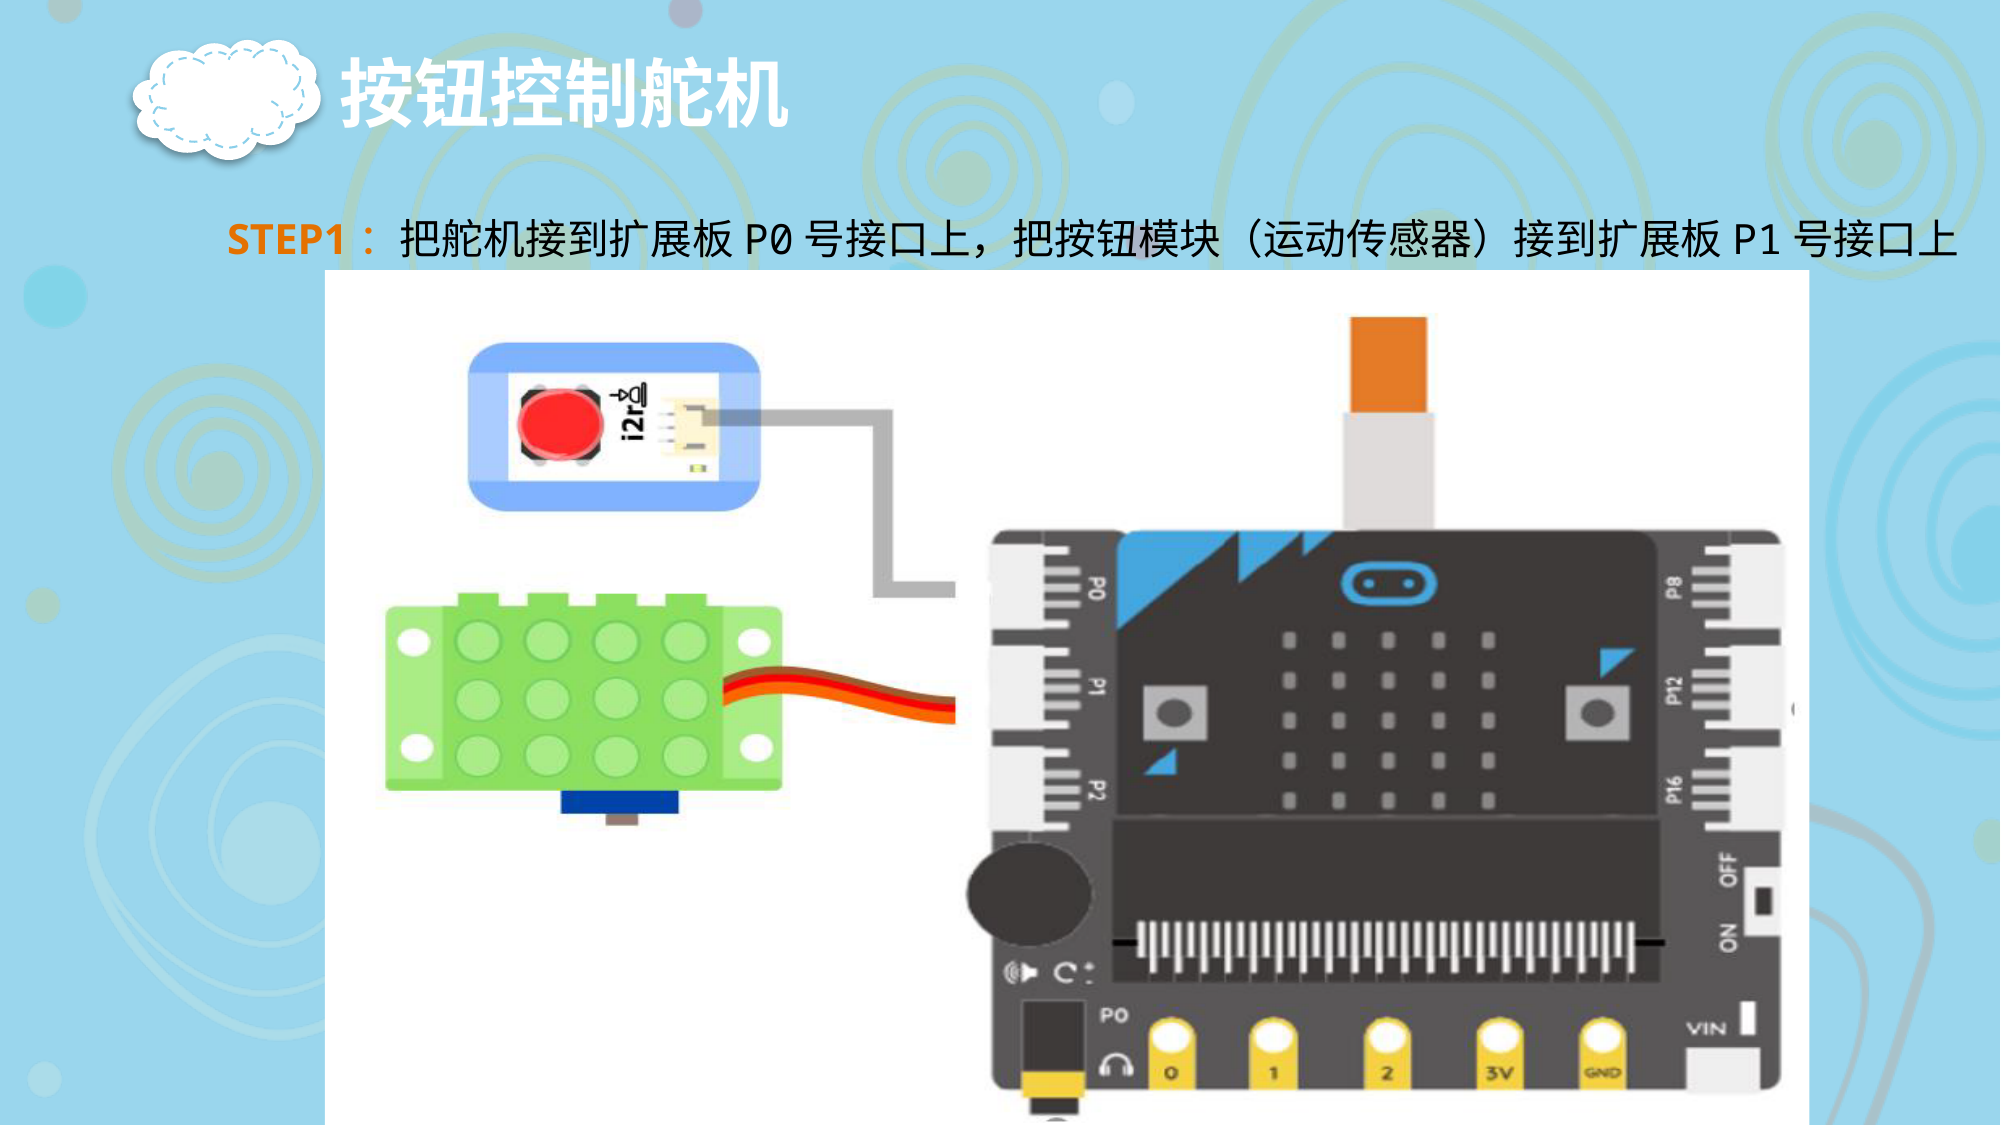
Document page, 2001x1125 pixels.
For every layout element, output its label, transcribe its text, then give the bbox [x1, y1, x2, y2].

text_box STEP1：把舵机接到扩展板P0号接口上，把按钮模块（运动传感器）接到扩展板P1号接口上 [212, 205, 2000, 270]
text_box 按钮控制舵机 [324, 39, 1387, 145]
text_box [132, 39, 321, 160]
picture [324, 270, 1810, 1125]
